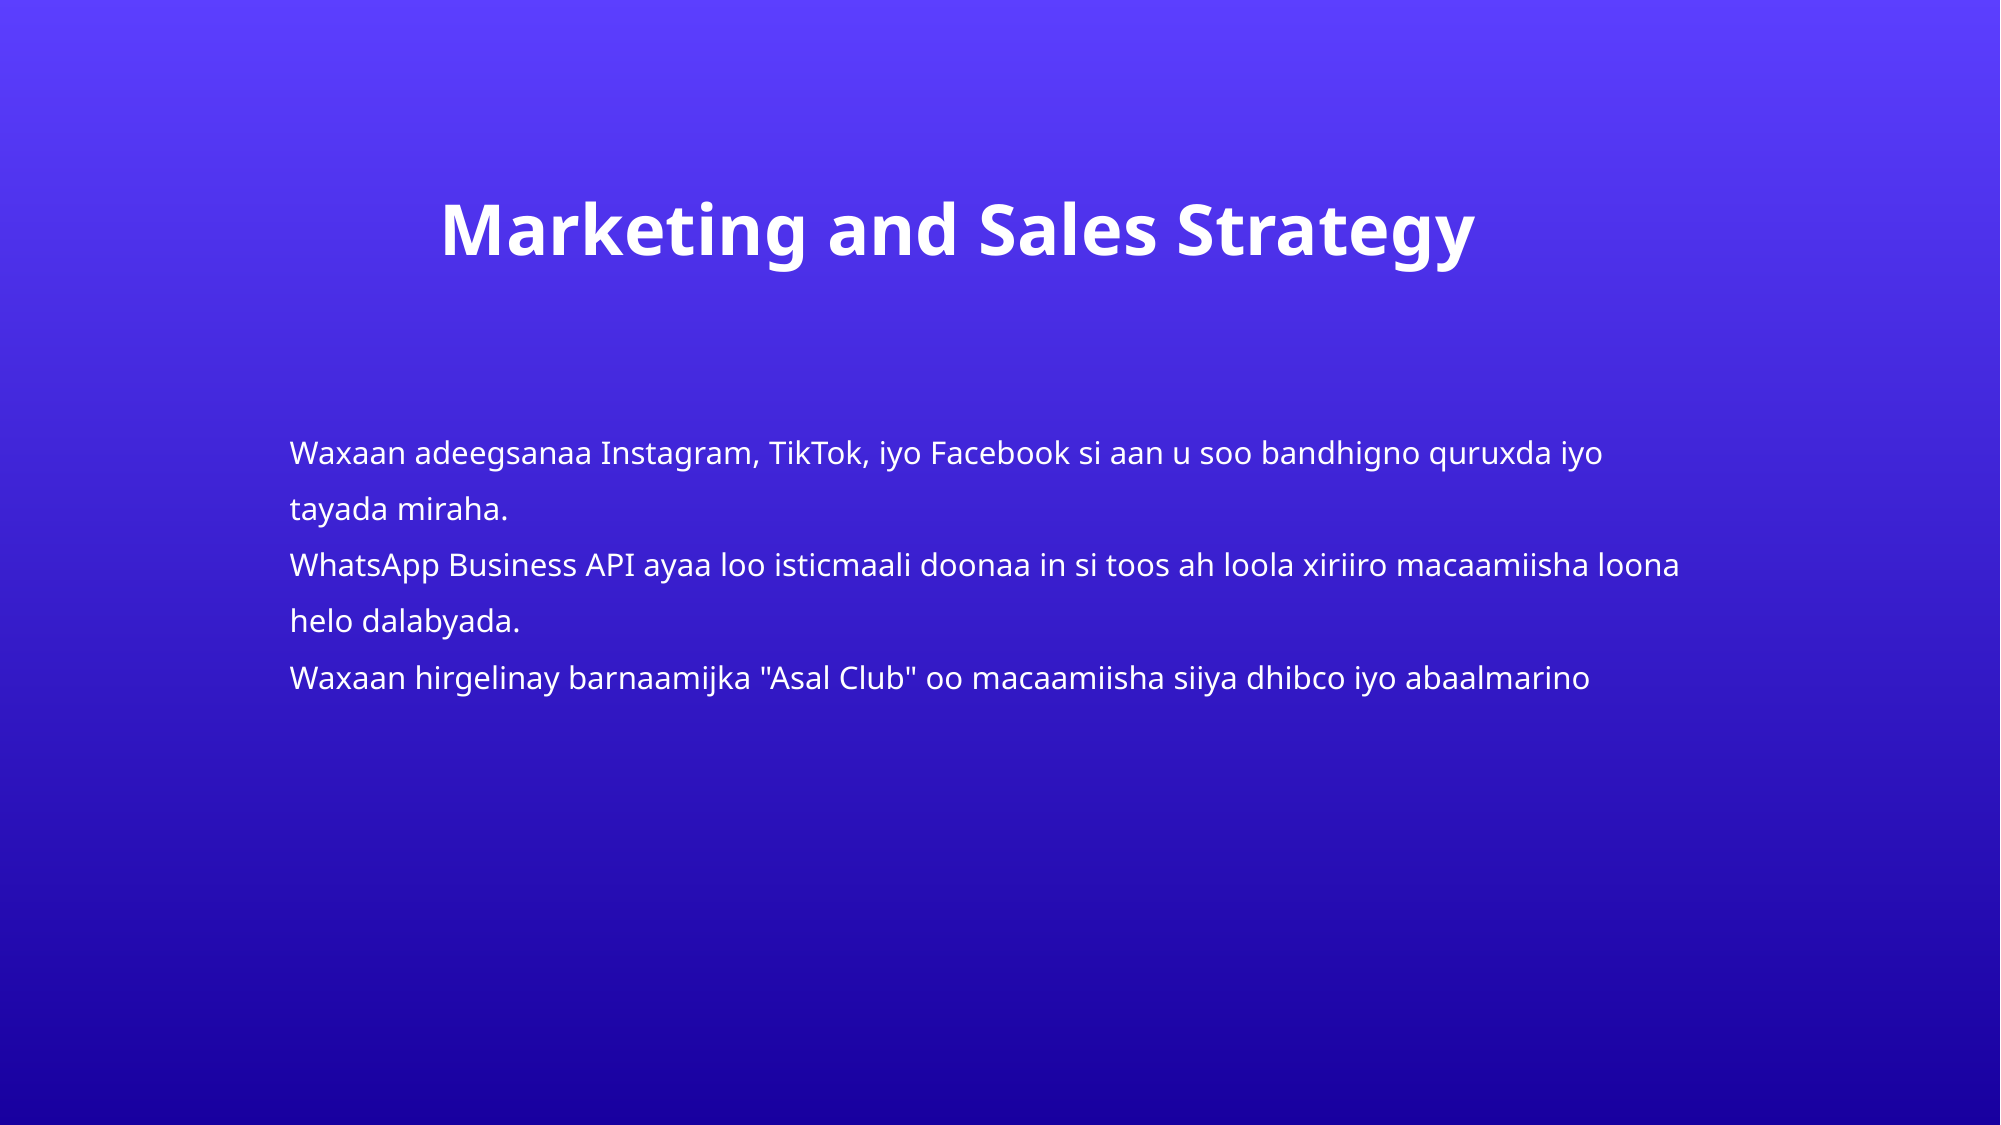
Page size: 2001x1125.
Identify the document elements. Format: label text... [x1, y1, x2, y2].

title Marketing and Sales Strategy [424, 158, 1492, 221]
subtitle Waxaan adeegsanaa Instagram, TikTok, iyo Facebook si aan u soo bandhigno quruxda iyo tayada miraha. WhatsApp Business API ayaa loo isticmaali doonaa in si toos ah loola xiriiro macaamiisha loona helo dalabyada. Waxaan hirgelinay barnaamijka "Asal Club" oo macaamiisha siiya dhibco iyo abaalmarino [274, 221, 1726, 889]
